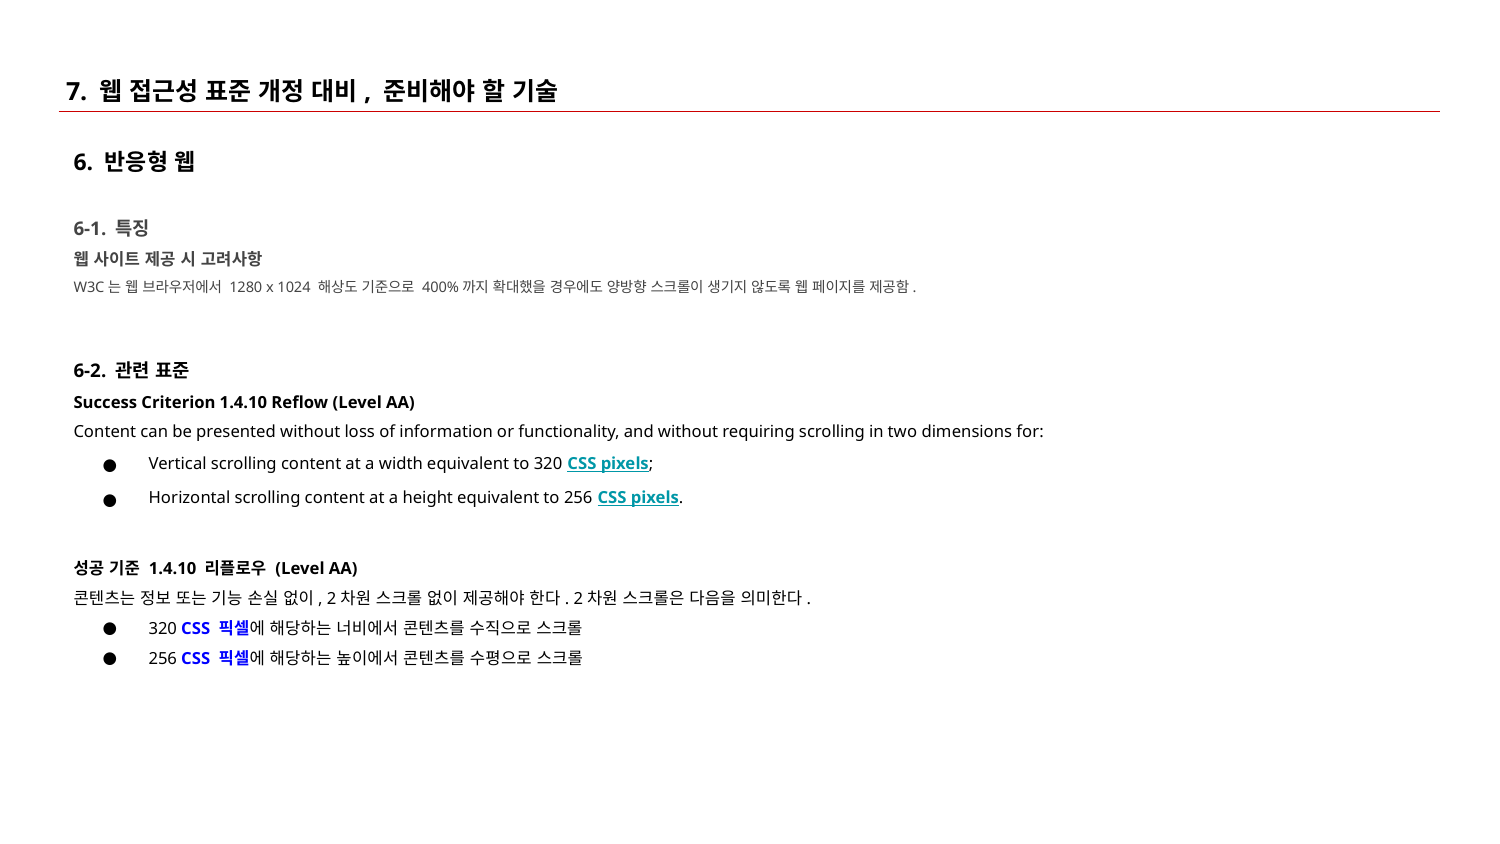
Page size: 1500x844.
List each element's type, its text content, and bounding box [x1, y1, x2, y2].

title 7. 웹 접근성 표준 개정 대비, 준비해야 할 기술 [51, 60, 1449, 116]
text_box 6. 반응형 웹 6-1. 특징 웹 사이트 제공 시 고려사항 W3C는 웹 브라우저에서 1280 x 1024 해상도 기준으로 400%까지 확대했을 경우에도 양방향 스크롤이 생기지 않도록 웹 페이지를 제공함. 6-2. 관련 표준 Success Criterion 1.4.10 Reflow (Level AA) Content can be presented without loss of information or functionality, and without requiring scrolling in two dimensions for: Vertical scrolling content at a width equivalent to 320 CSS pixels; Horizontal scrolling content at a height equivalent to 256 CSS pixels. 성공 기준 1.4.10 리플로우 (Level AA) 콘텐츠는 정보 또는 기능 손실 없이, 2차원 스크롤 없이 제공해야 한다. 2차원 스크롤은 다음을 의미한다. 320 CSS 픽셀에 해당하는 너비에서 콘텐츠를 수직으로 스크롤 256 CSS 픽셀에 해당하는 높이에서 콘텐츠를 수평으로 스크롤 [58, 119, 1441, 791]
